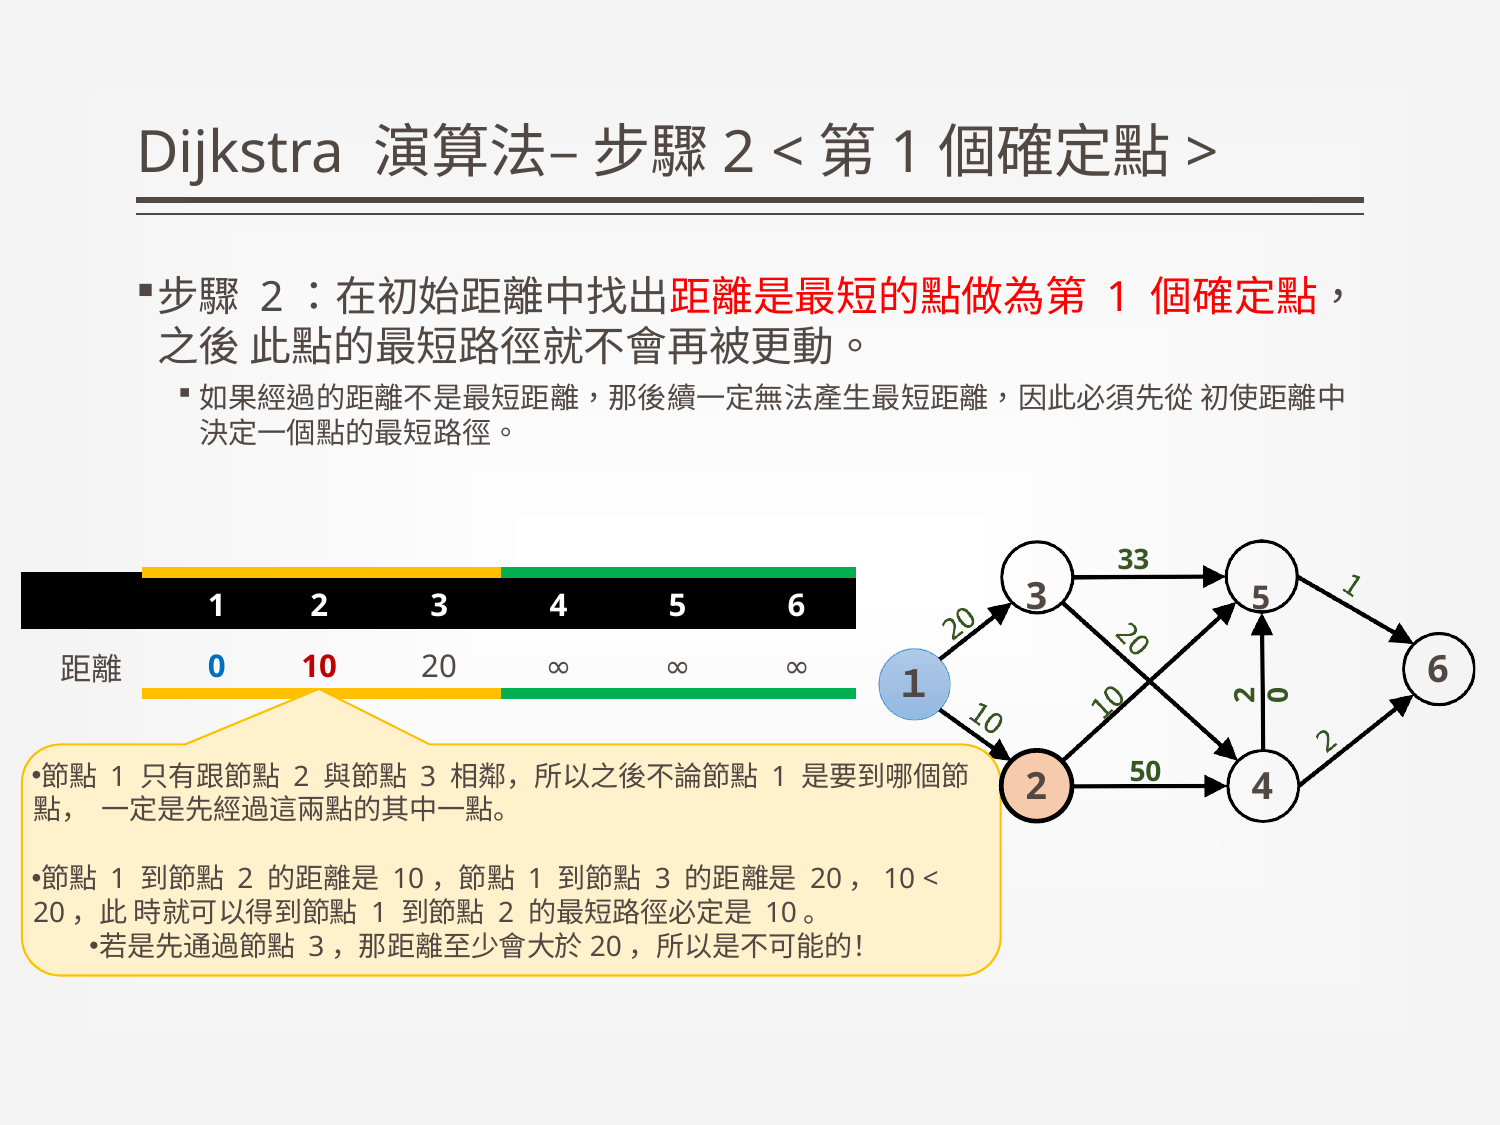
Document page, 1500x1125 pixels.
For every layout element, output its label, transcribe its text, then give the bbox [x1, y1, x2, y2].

list 步驟 2：在初始距離中找出距離是最短的點做為第 1 個確定點，之後 此點的最短路徑就不會再被更動。 如果經過的距離不是最短距離，那後續一定無法產生最短距離，因此必須先從 初使距離中決定一個點的最短路徑。 [135, 823, 1364, 1013]
text_box 20 [1226, 668, 1295, 706]
text_box [1001, 750, 1073, 822]
text_box 6 [1425, 643, 1452, 691]
text_box 4 [1250, 760, 1276, 807]
text_box １ [894, 658, 935, 706]
text_box [878, 539, 1476, 823]
text_box 2 [1024, 760, 1050, 808]
text_box [21, 688, 1001, 976]
title Dijkstra 演算法– 步驟2 <第1個確定點> [135, 12, 1364, 193]
text_box 50 [1128, 752, 1165, 788]
table_cell 距離 [21, 629, 135, 694]
table_header [21, 572, 135, 629]
text_box 3 5 [1024, 552, 1275, 622]
text_box 節點 1 只有跟節點 2 與節點 3 相鄰，所以之後不論節點 1 是要到哪個節點， 一定是先經過這兩點的其中一點。 節點 1 到節點 2 的距離是 10，節點 1 到節點 3 的距離是 20，10 < 20，此 時就可以得到節點 1 到節點 2 的最短路徑必定是 10。 若是先通過節點 3，那距離至少會大於20，所以是不可能的！ [31, 756, 988, 962]
text_box 33 [1115, 539, 1153, 576]
list 步驟 2：在初始距離中找出距離是最短的點做為第 1 個確定點，之後 此點的最短路徑就不會再被更動。 如果經過的距離不是最短距離，那後續一定無法產生最短距離，因此必須先從 初使距離中決定一個點的最短路徑。 [135, 262, 1364, 744]
